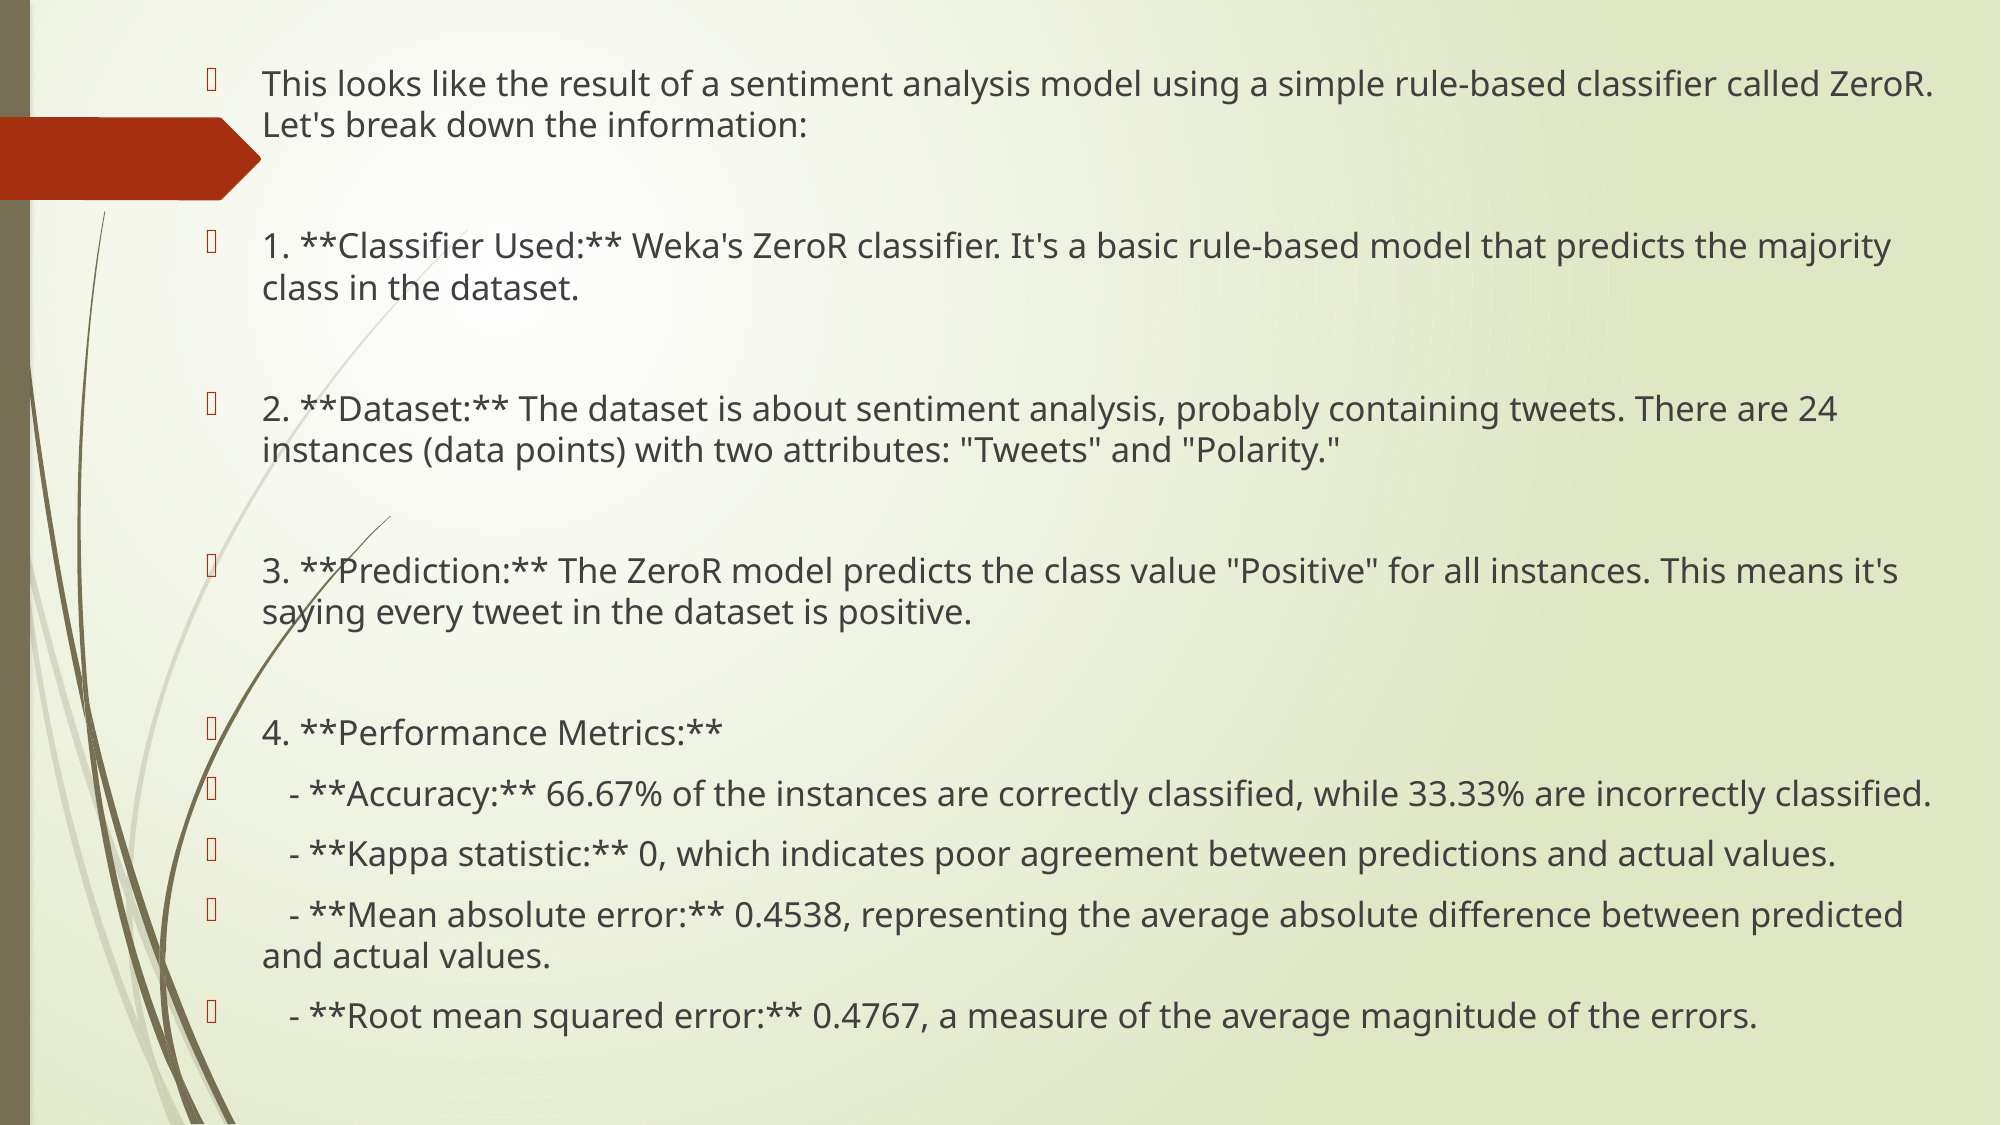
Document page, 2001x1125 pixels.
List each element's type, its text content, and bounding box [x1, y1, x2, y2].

list This looks like the result of a sentiment analysis model using a simple rule-based classifier called ZeroR. Let's break down the information: 1. **Classifier Used:** Weka's ZeroR classifier. It's a basic rule-based model that predicts the majority class in the dataset. 2. **Dataset:** The dataset is about sentiment analysis, probably containing tweets. There are 24 instances (data points) with two attributes: "Tweets" and "Polarity." 3. **Prediction:** The ZeroR model predicts the class value "Positive" for all instances. This means it's saying every tweet in the dataset is positive. 4. **Performance Metrics:** - **Accuracy:** 66.67% of the instances are correctly classified, while 33.33% are incorrectly classified. - **Kappa statistic:** 0, which indicates poor agreement between predictions and actual values. - **Mean absolute error:** 0.4538, representing the average absolute difference between predicted and actual values. - **Root mean squared error:** 0.4767, a measure of the average magnitude of the errors. [190, 54, 1966, 1062]
